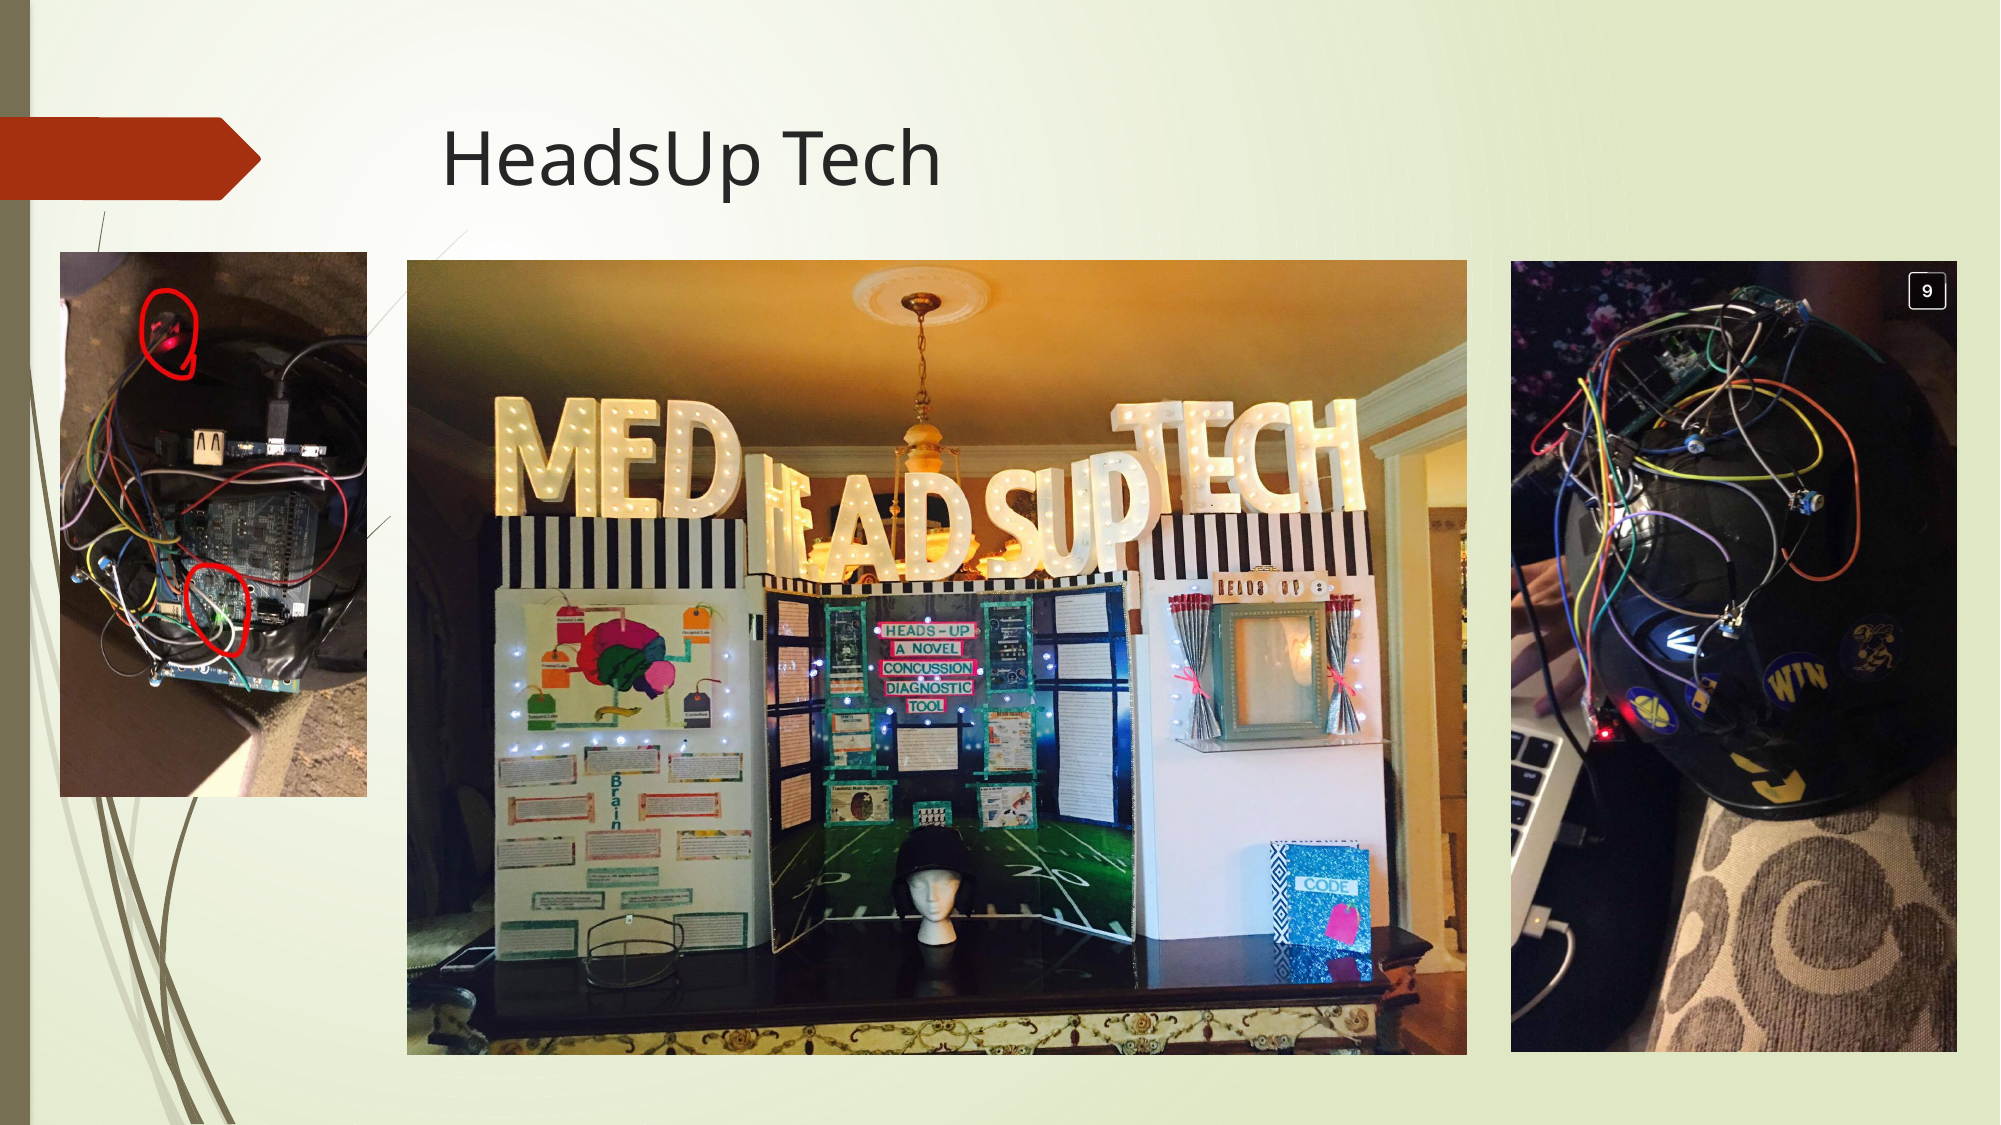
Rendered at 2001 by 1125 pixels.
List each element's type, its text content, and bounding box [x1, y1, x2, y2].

picture [60, 252, 367, 797]
picture [1511, 260, 1957, 1052]
picture [407, 259, 1468, 1055]
title HeadsUp Tech [425, 102, 1888, 313]
